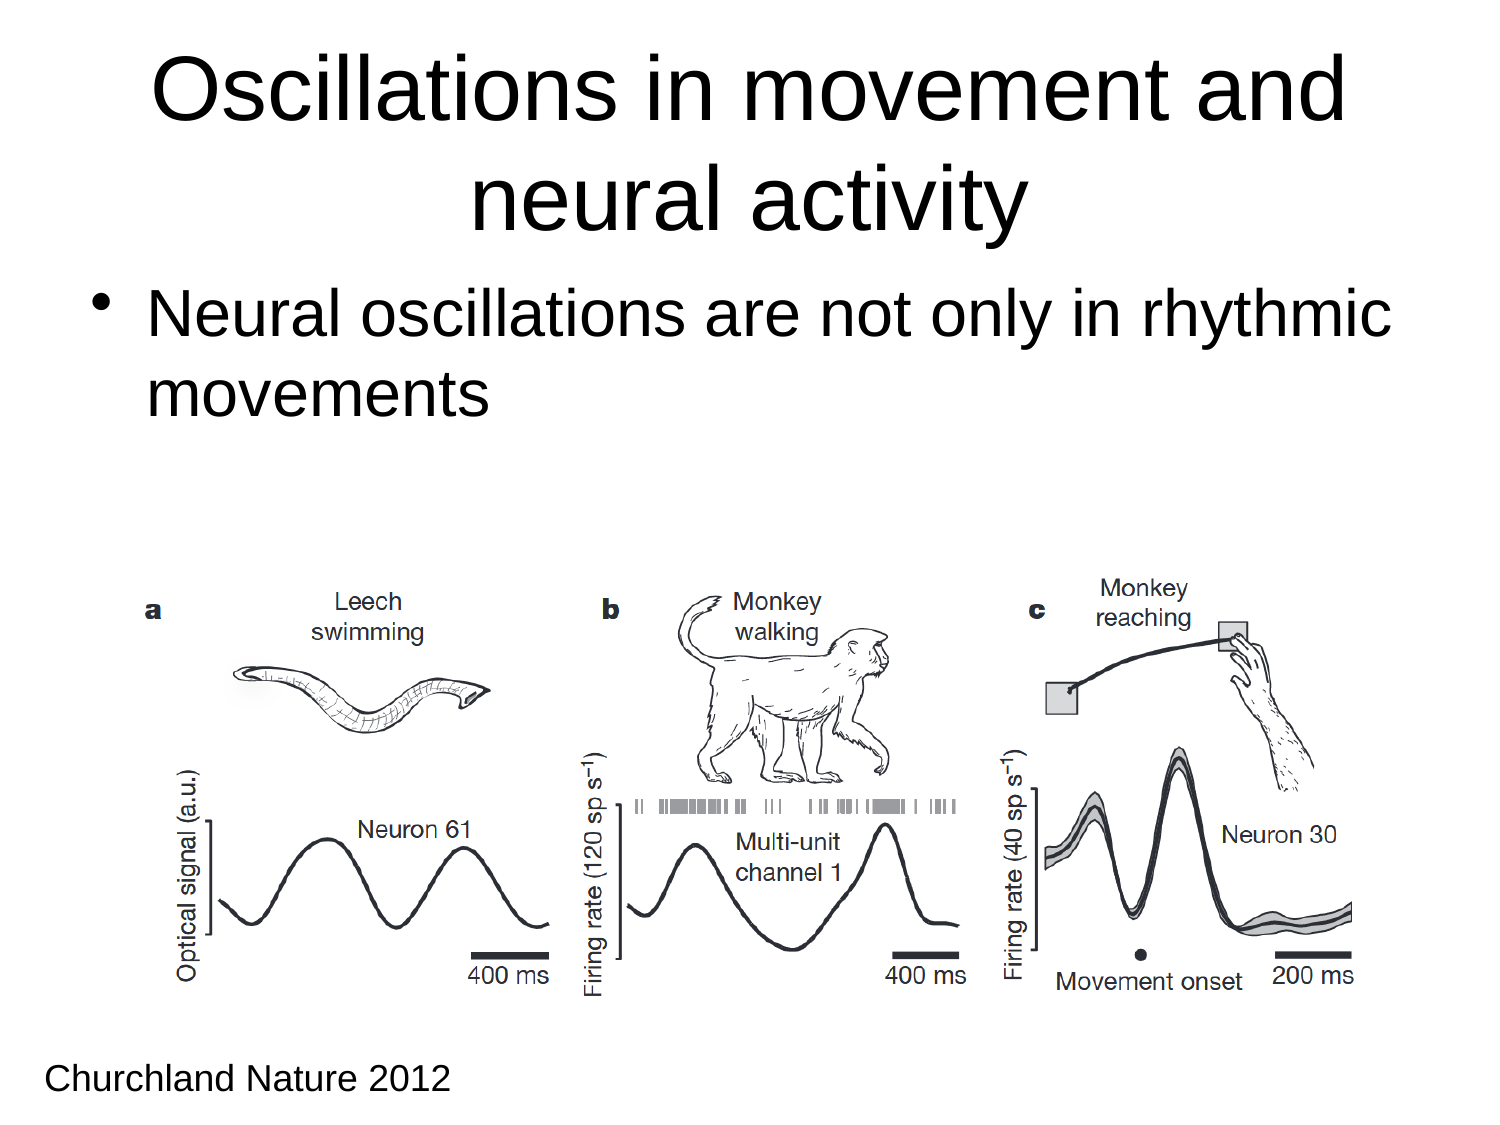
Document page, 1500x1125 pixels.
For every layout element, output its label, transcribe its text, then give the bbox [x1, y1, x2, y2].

text_box Churchland Nature 2012 [29, 1046, 750, 1107]
picture [96, 562, 1427, 1002]
title Oscillations in movement and neural activity [75, 45, 1425, 233]
list Neural oscillations are not only in rhythmic movements [75, 262, 1425, 433]
